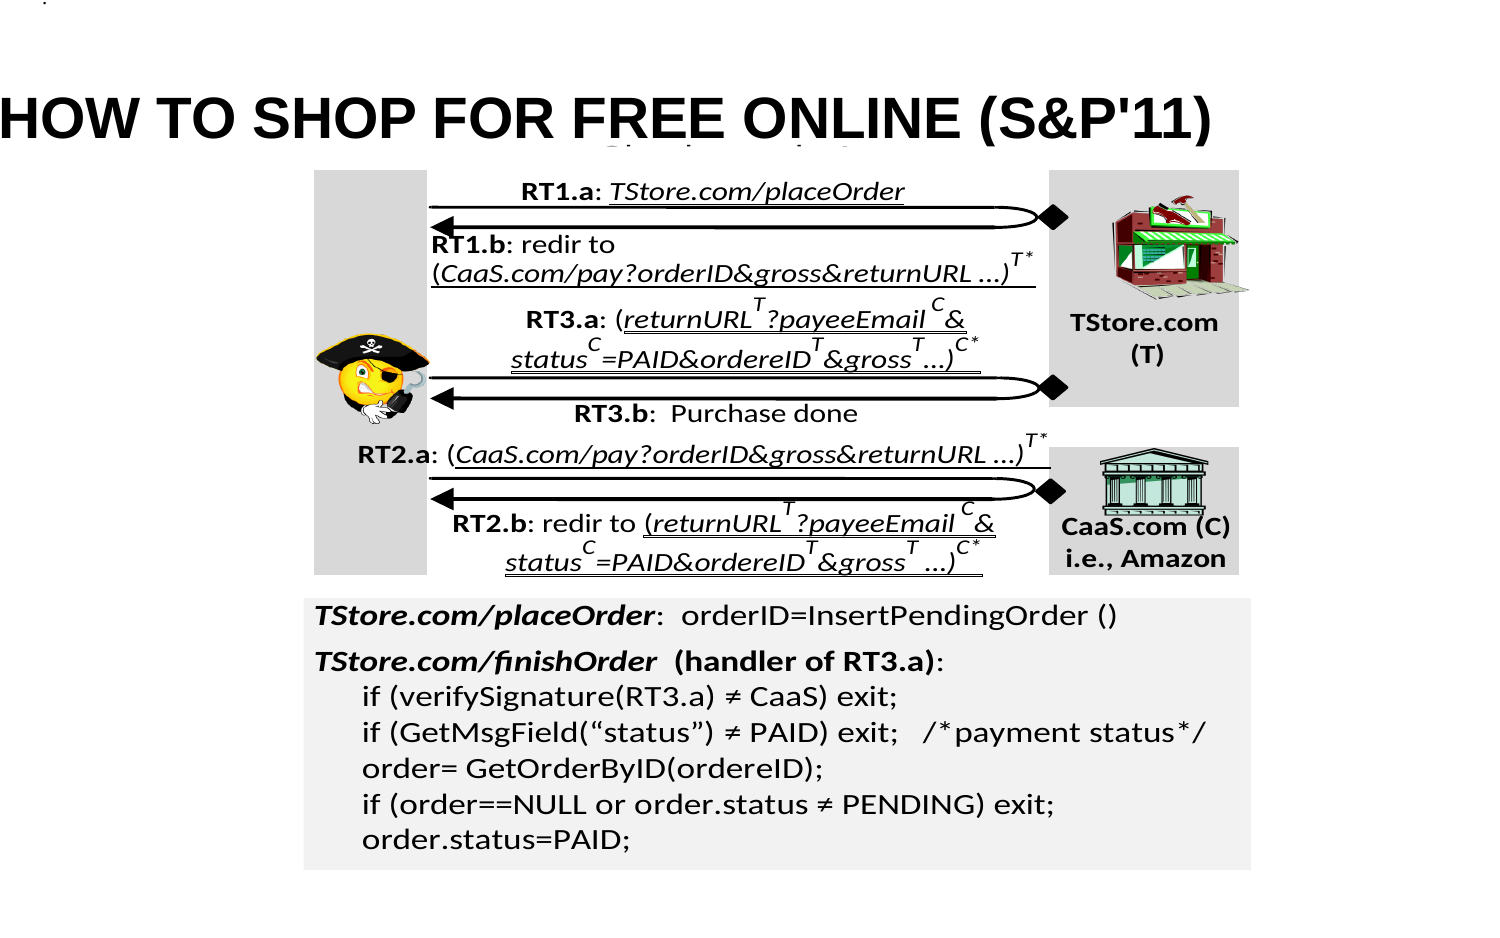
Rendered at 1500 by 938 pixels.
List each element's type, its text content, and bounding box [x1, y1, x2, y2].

text_box . [0, 0, 52, 72]
text_box HOW TO SHOP FOR FREE ONLINE (S&P'11) [0, 72, 1228, 144]
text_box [0, 146, 1500, 938]
